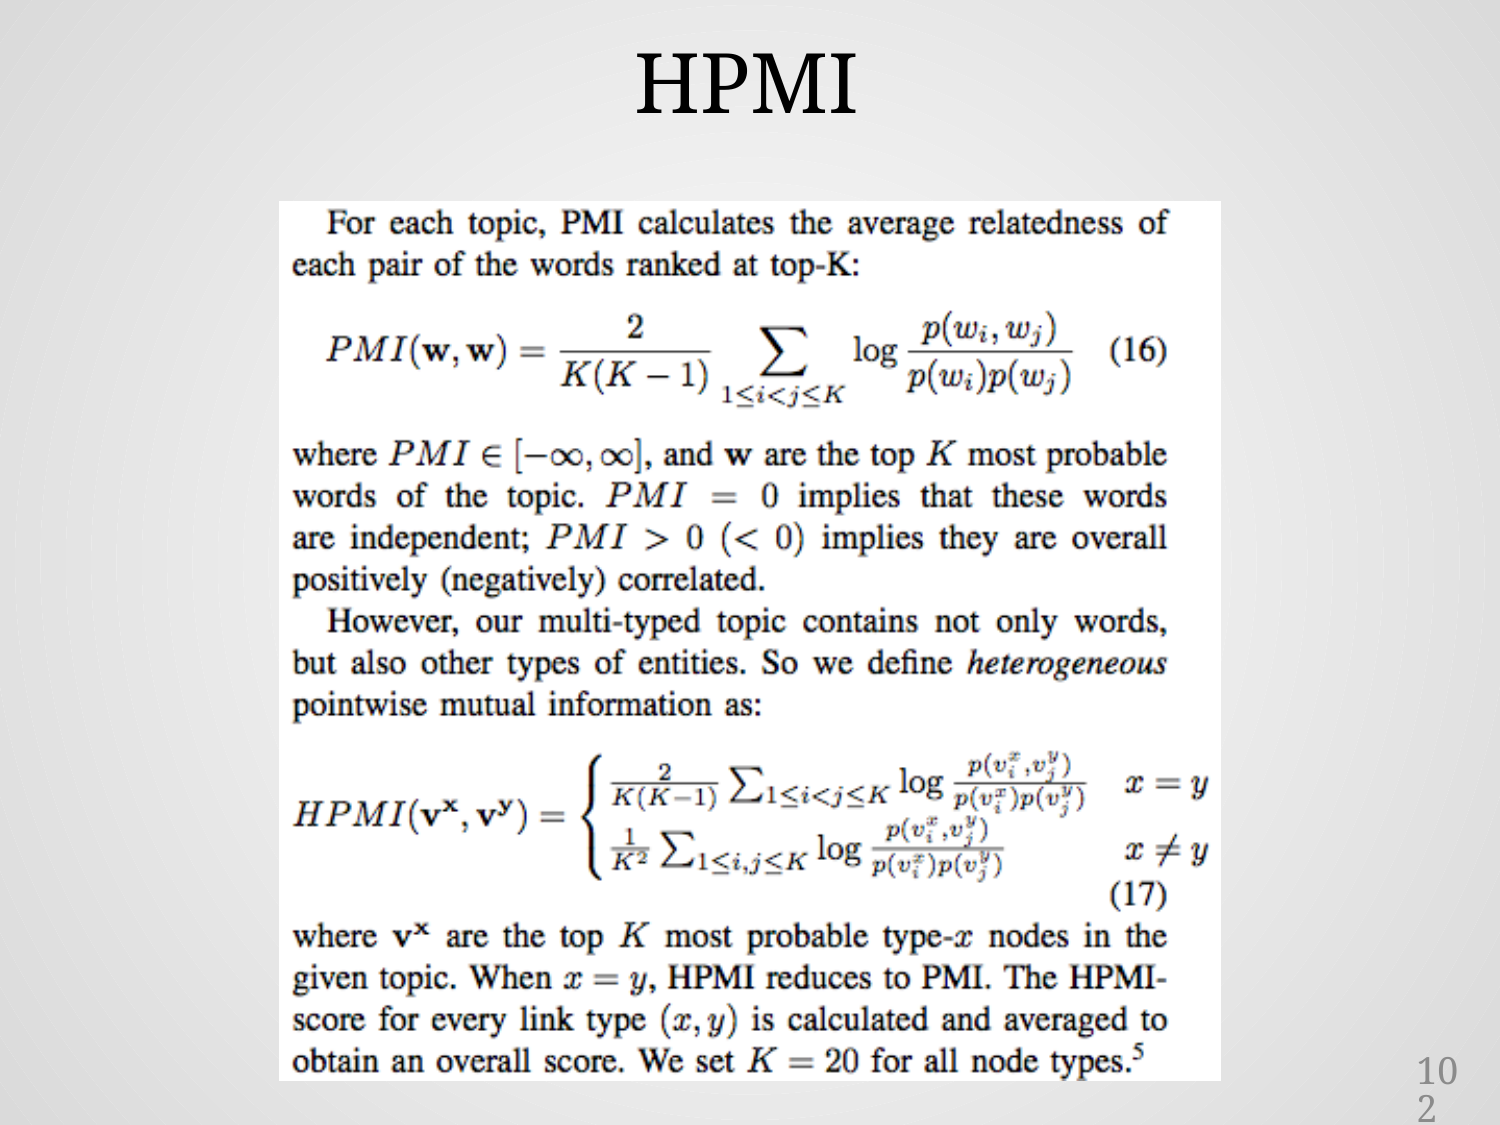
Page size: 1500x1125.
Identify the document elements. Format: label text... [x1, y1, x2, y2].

picture [278, 201, 1221, 1081]
text_box HPMI [619, 22, 875, 138]
slide_number 102 [1401, 1042, 1494, 1103]
